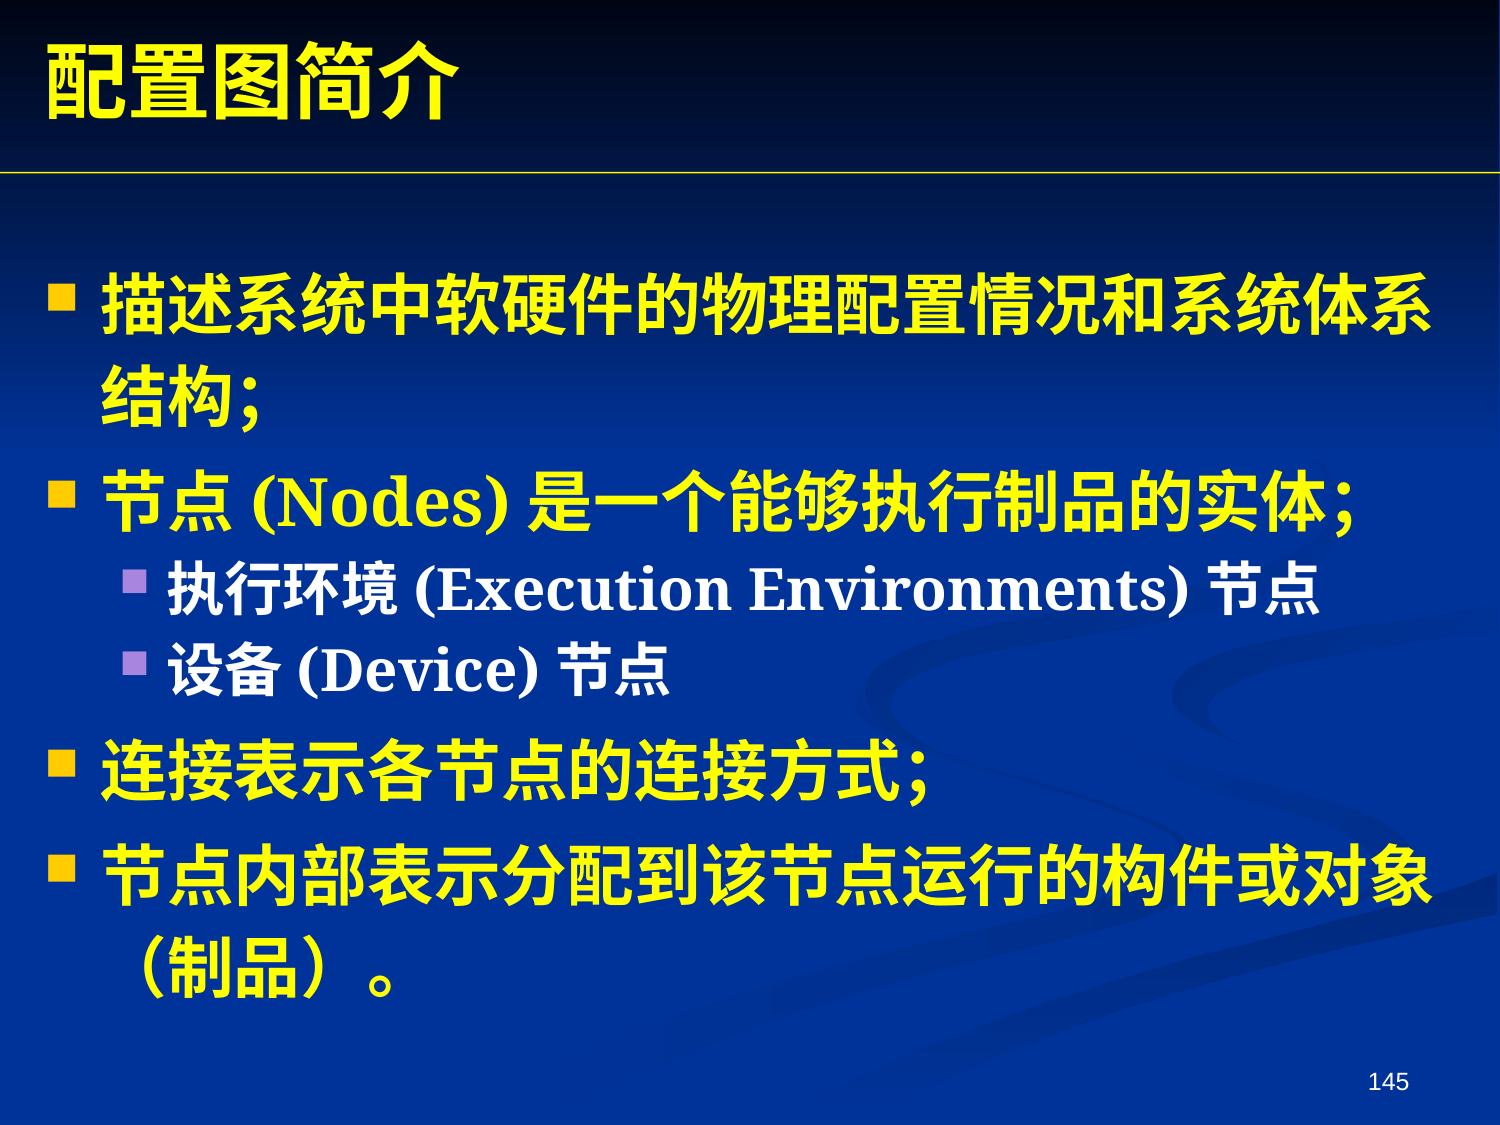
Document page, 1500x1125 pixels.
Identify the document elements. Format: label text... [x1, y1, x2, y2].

list 描述系统中软硬件的物理配置情况和系统体系结构； 节点(Nodes)是一个能够执行制品的实体； 执行环境(Execution Environments)节点 设备(Device)节点 连接表示各节点的连接方式； 节点内部表示分配到该节点运行的构件或对象（制品）。 [29, 243, 1495, 1107]
text_box 配置图简介 [29, 21, 1380, 138]
